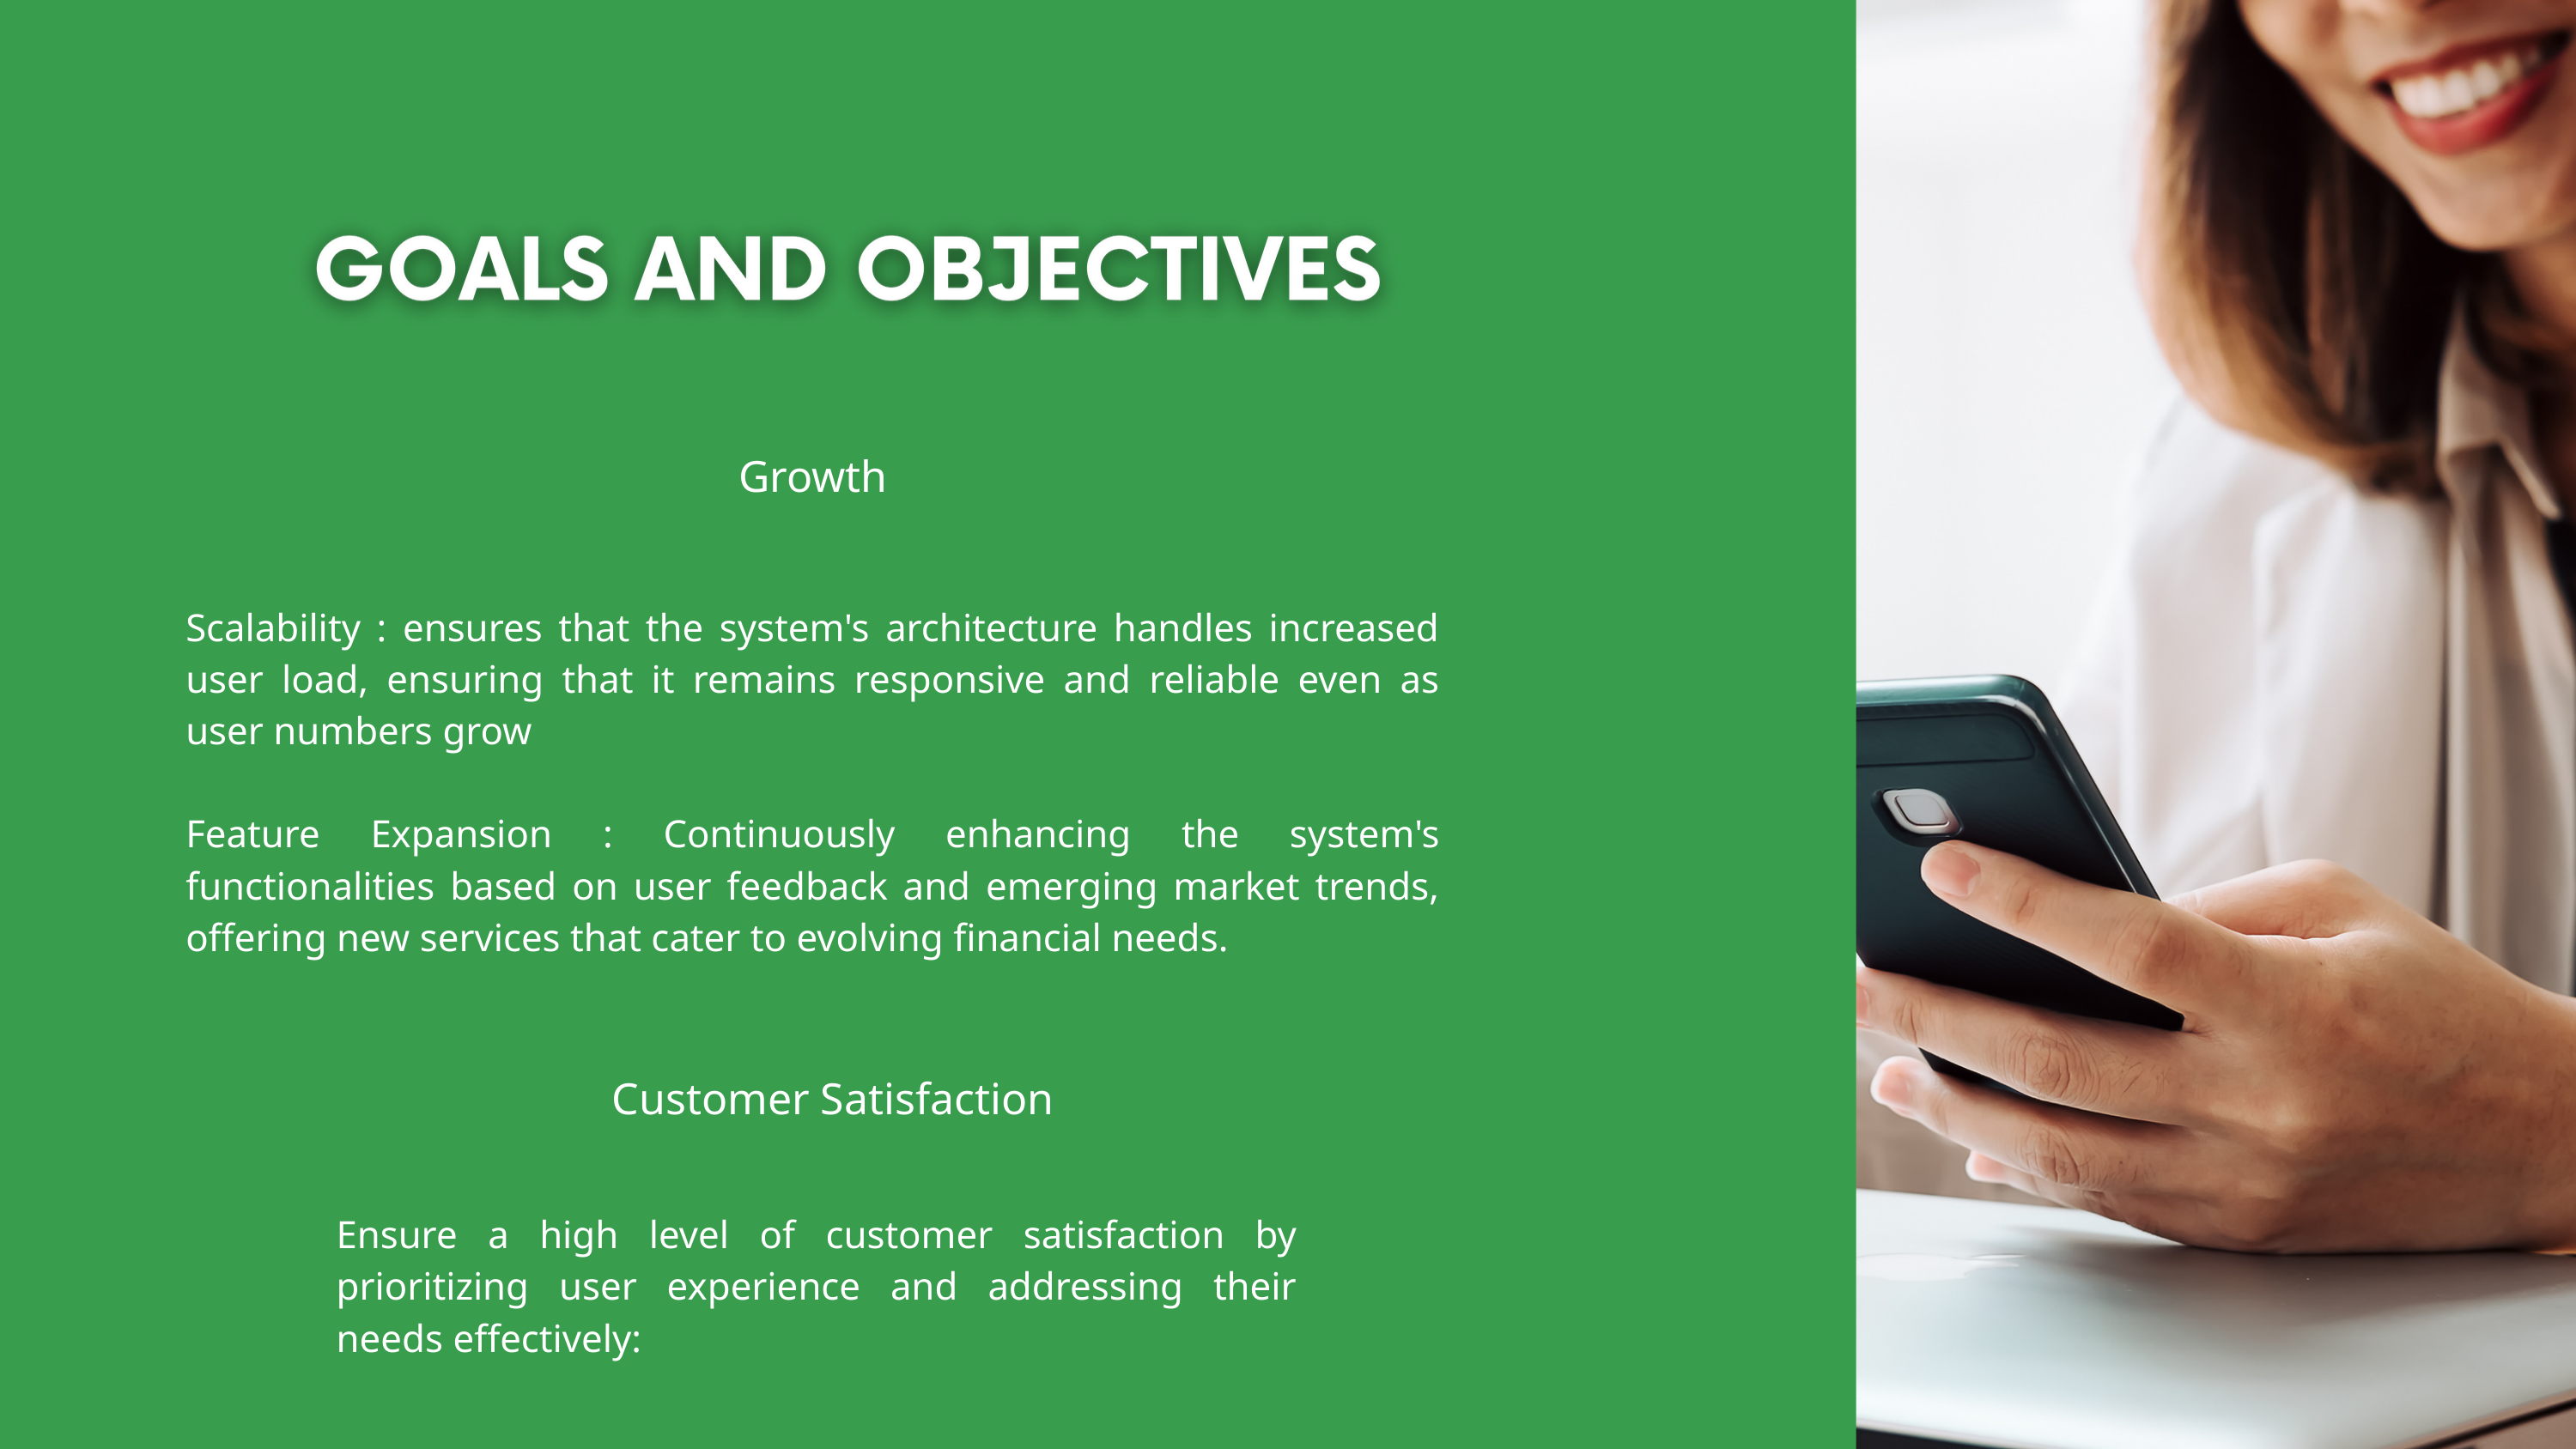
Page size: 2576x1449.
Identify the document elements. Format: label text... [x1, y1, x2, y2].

text_box Ensure a high level of customer satisfaction by prioritizing user experience and addressing their needs effectively: [336, 1204, 1297, 1360]
text_box [1856, 0, 2576, 1449]
text_box Scalability : ensures that the system's architecture handles increased user load, ensuring that it remains responsive and reliable even as user numbers grow Feature Expansion : Continuously enhancing the system's functionalities based on user feedback and emerging market trends, offering new services that cater to evolving financial needs. [185, 597, 1441, 960]
text_box [278, 192, 1418, 364]
text_box Growth [698, 440, 928, 501]
text_box Customer Satisfaction [487, 1063, 1180, 1124]
